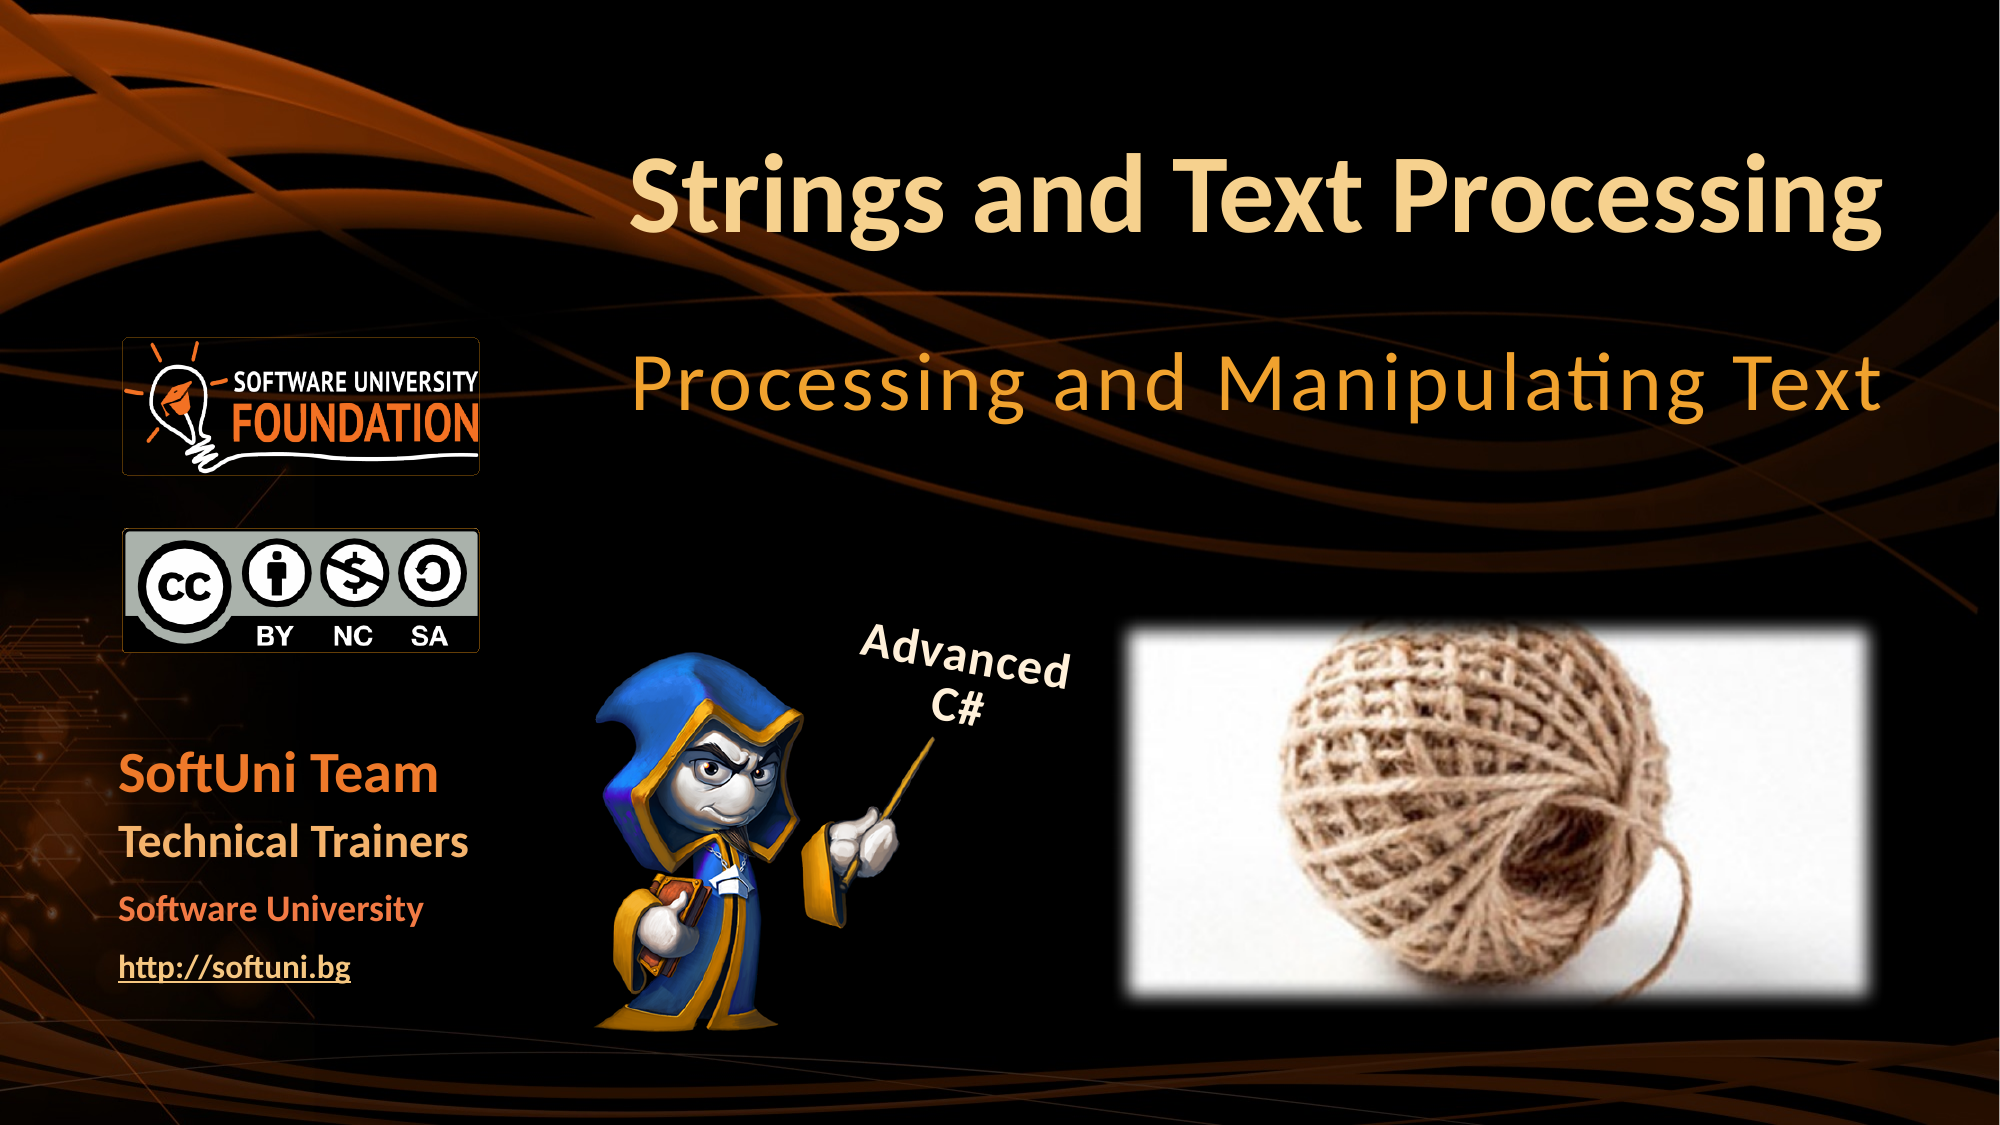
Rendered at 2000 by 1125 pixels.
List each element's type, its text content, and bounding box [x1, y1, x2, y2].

list Software University [112, 875, 587, 935]
subtitle Processing and Manipulating Text [587, 322, 1885, 538]
list Technical Trainers [112, 800, 587, 874]
title Strings and Text Processing [587, 75, 1885, 318]
list http://softuni.bg [112, 937, 587, 992]
text_box Advanced C# [845, 605, 1091, 761]
picture [0, 0, 2000, 1125]
list SoftUni Team [112, 723, 587, 800]
